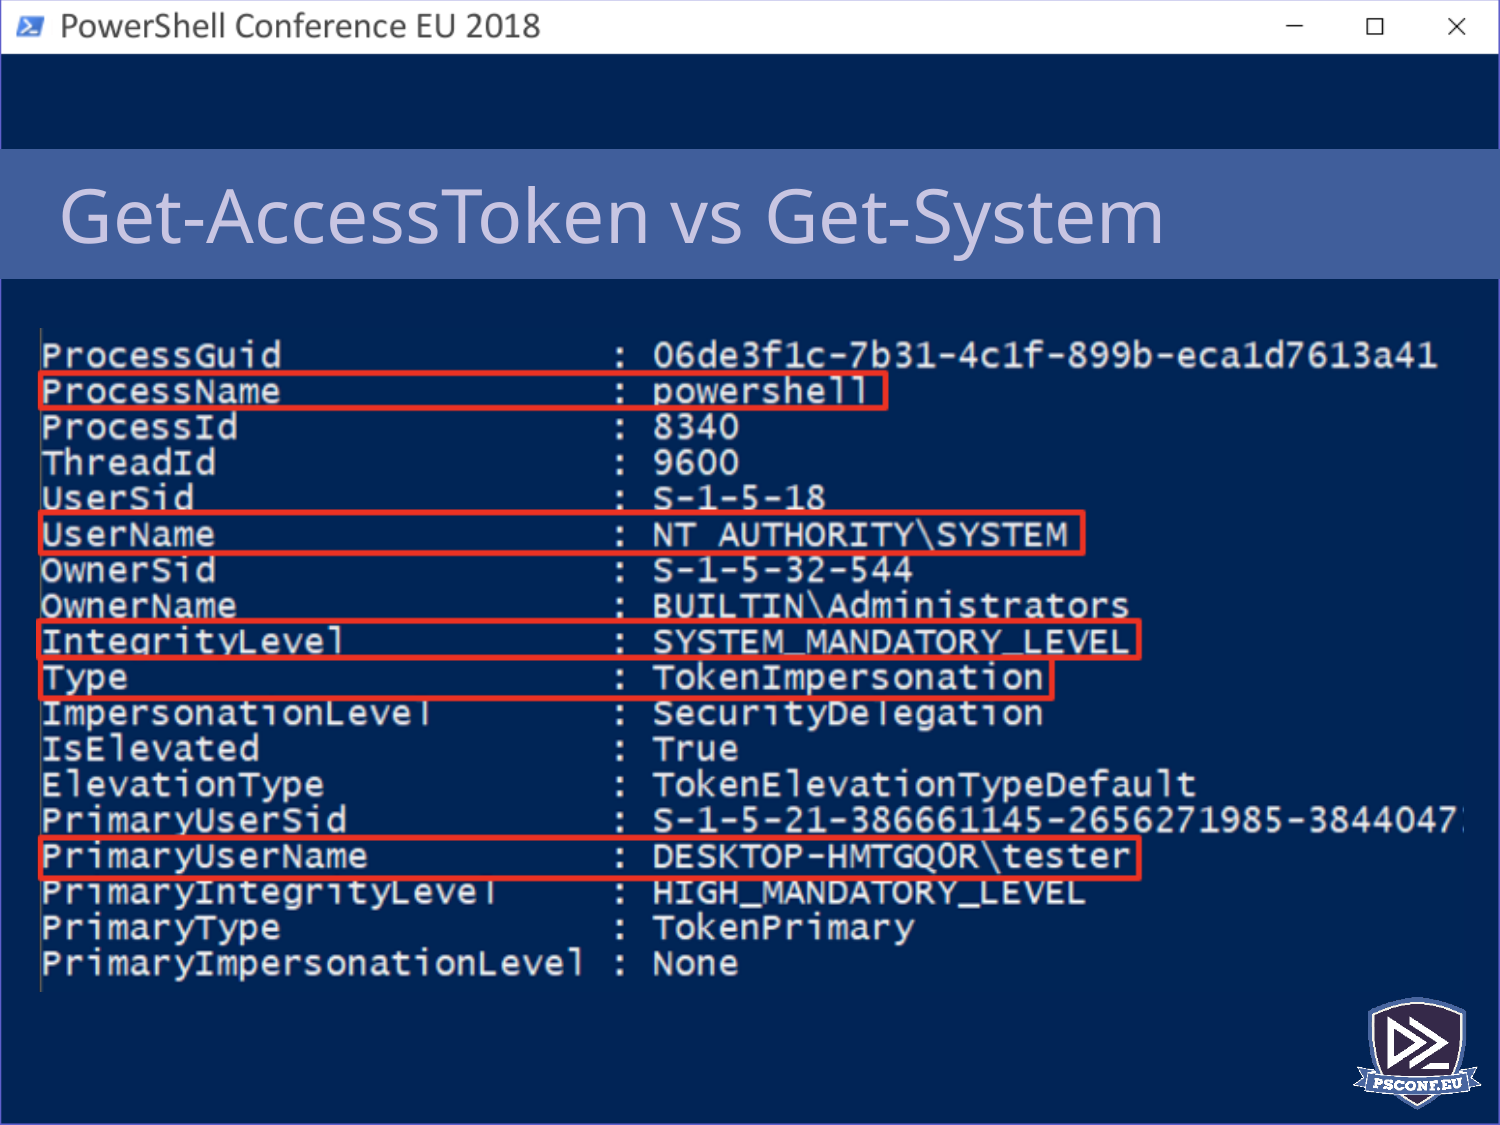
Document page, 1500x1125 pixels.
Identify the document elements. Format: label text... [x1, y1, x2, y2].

picture [0, 0, 1500, 149]
title Get-AccessToken vs Get-System [0, 149, 1500, 279]
picture [0, 279, 1500, 1125]
